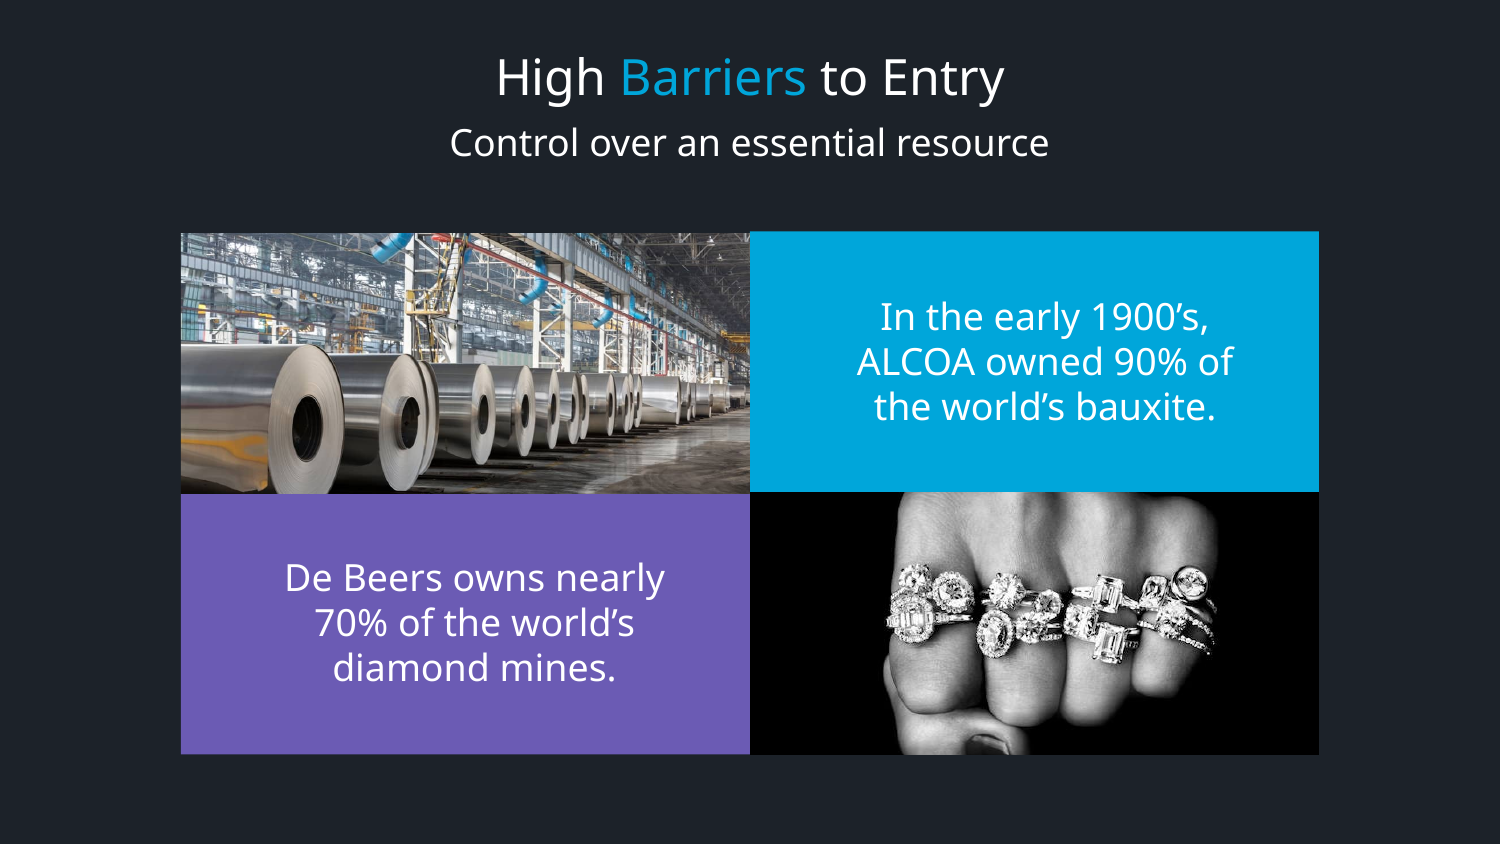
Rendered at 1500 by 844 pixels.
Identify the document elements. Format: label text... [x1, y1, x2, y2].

text_box [748, 229, 1321, 494]
text_box High Barriers to Entry Control over an essential resource [103, 44, 1397, 99]
text_box [180, 233, 750, 494]
text_box [179, 492, 752, 757]
text_box [752, 494, 1319, 755]
text_box De Beers owns nearly 70% of the world’s diamond mines. [254, 546, 695, 697]
text_box In the early 1900’s, ALCOA owned 90% of the world’s bauxite. [833, 285, 1257, 436]
